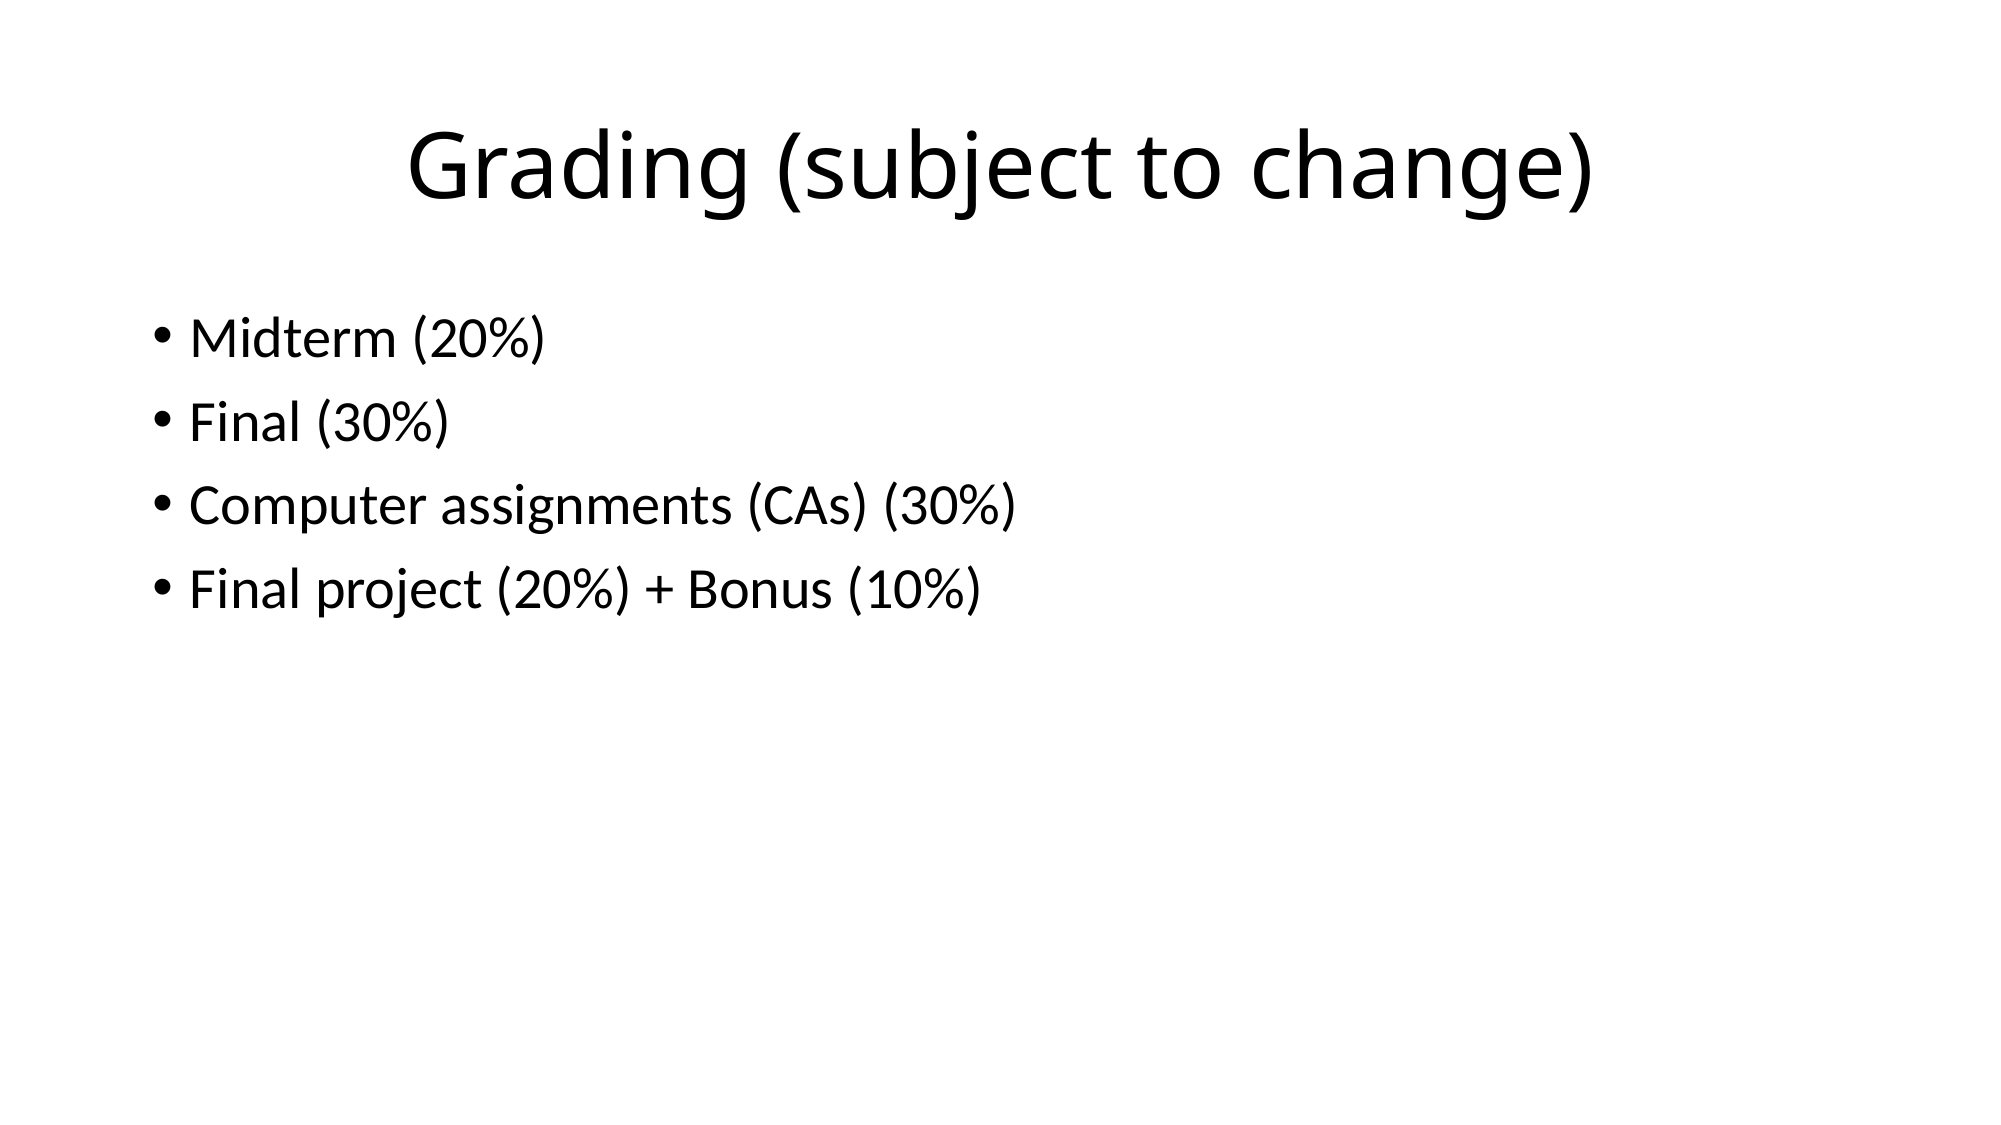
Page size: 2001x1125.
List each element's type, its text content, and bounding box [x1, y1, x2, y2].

title Grading (subject to change) [137, 59, 1863, 278]
list Midterm (20%) Final (30%) Computer assignments (CAs) (30%) Final project (20%) + Bonus (10%) [137, 299, 1863, 1014]
